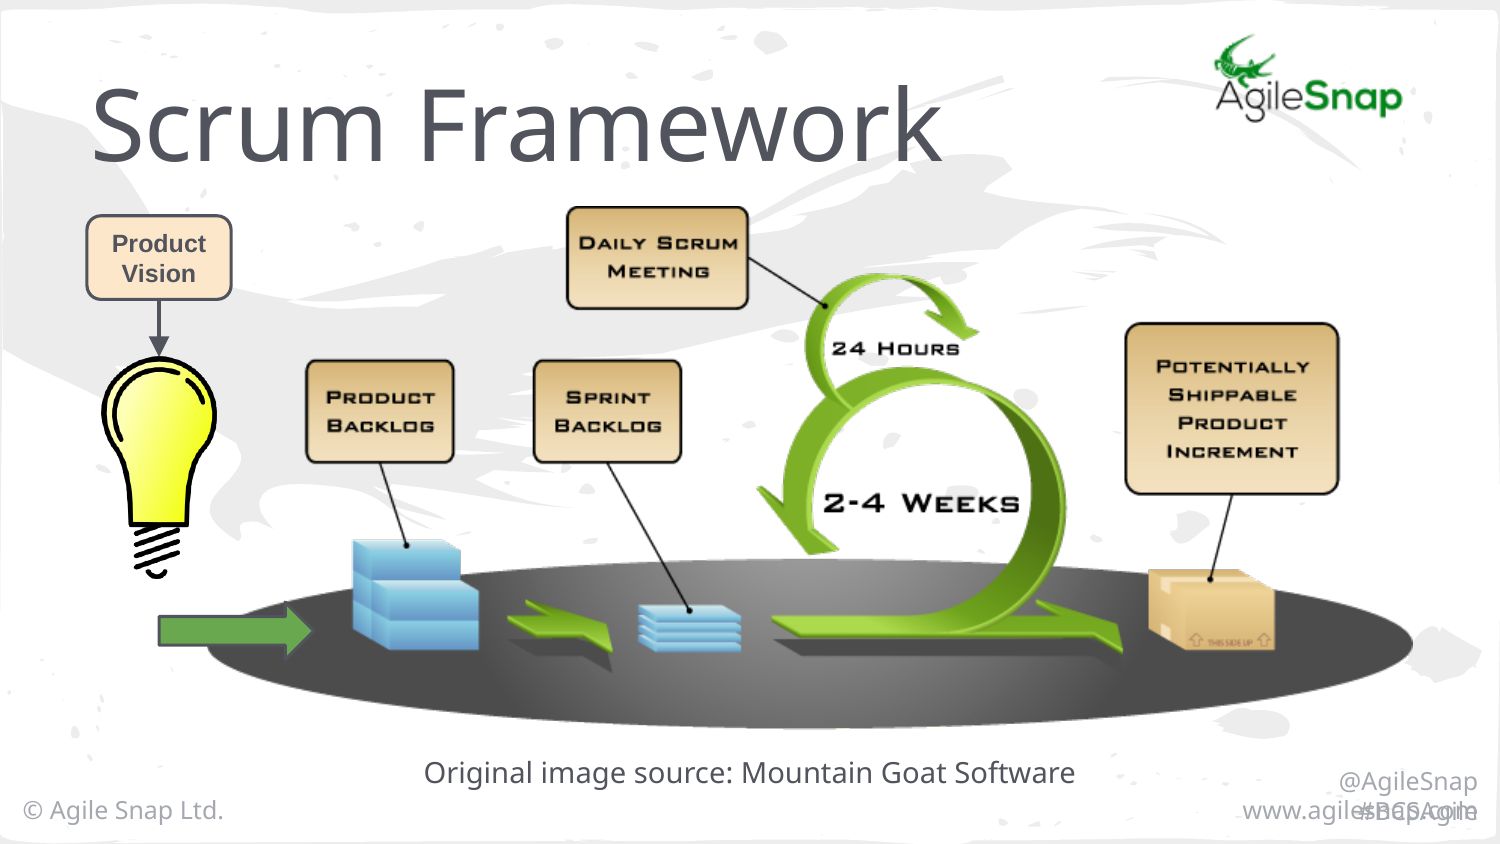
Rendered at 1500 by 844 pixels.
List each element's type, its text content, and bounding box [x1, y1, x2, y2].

text_box Scrum Framework [74, 25, 1425, 197]
text_box [159, 616, 201, 646]
text_box Product Vision [86, 215, 201, 300]
picture [101, 205, 1414, 731]
text_box Original image source: Mountain Goat Software [156, 739, 1344, 823]
